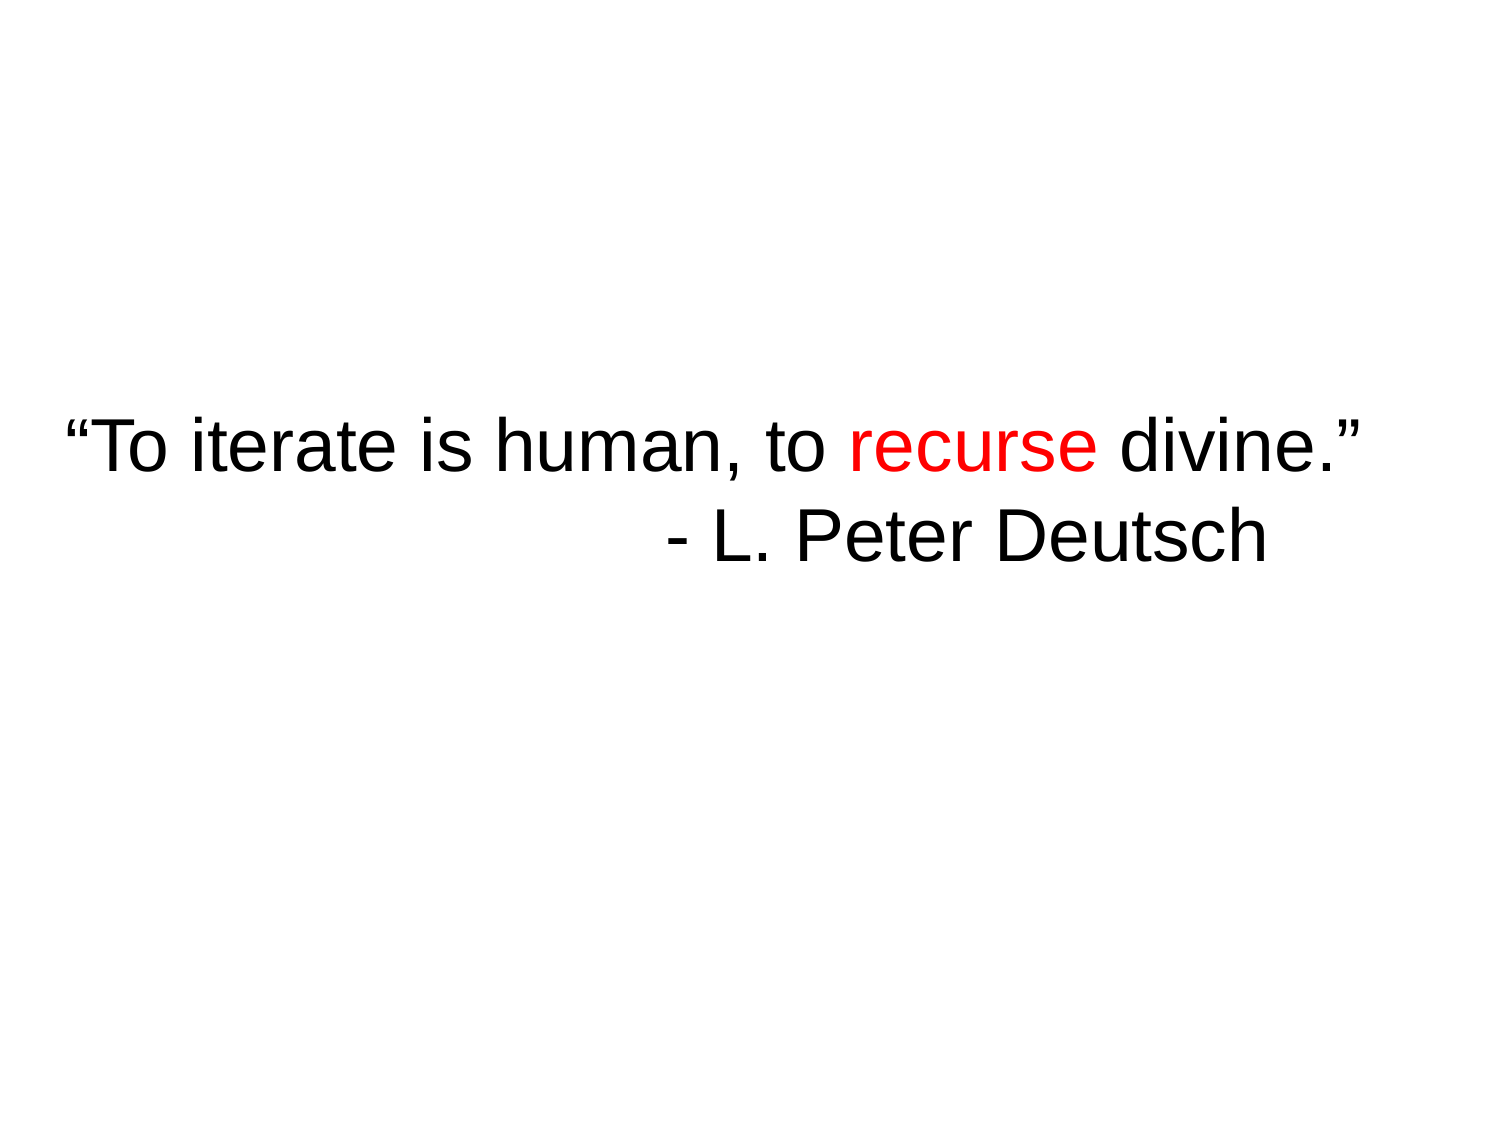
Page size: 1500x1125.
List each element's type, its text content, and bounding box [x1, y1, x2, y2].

title “To iterate is human, to recurse divine.” - L. Peter Deutsch [50, 485, 1401, 674]
